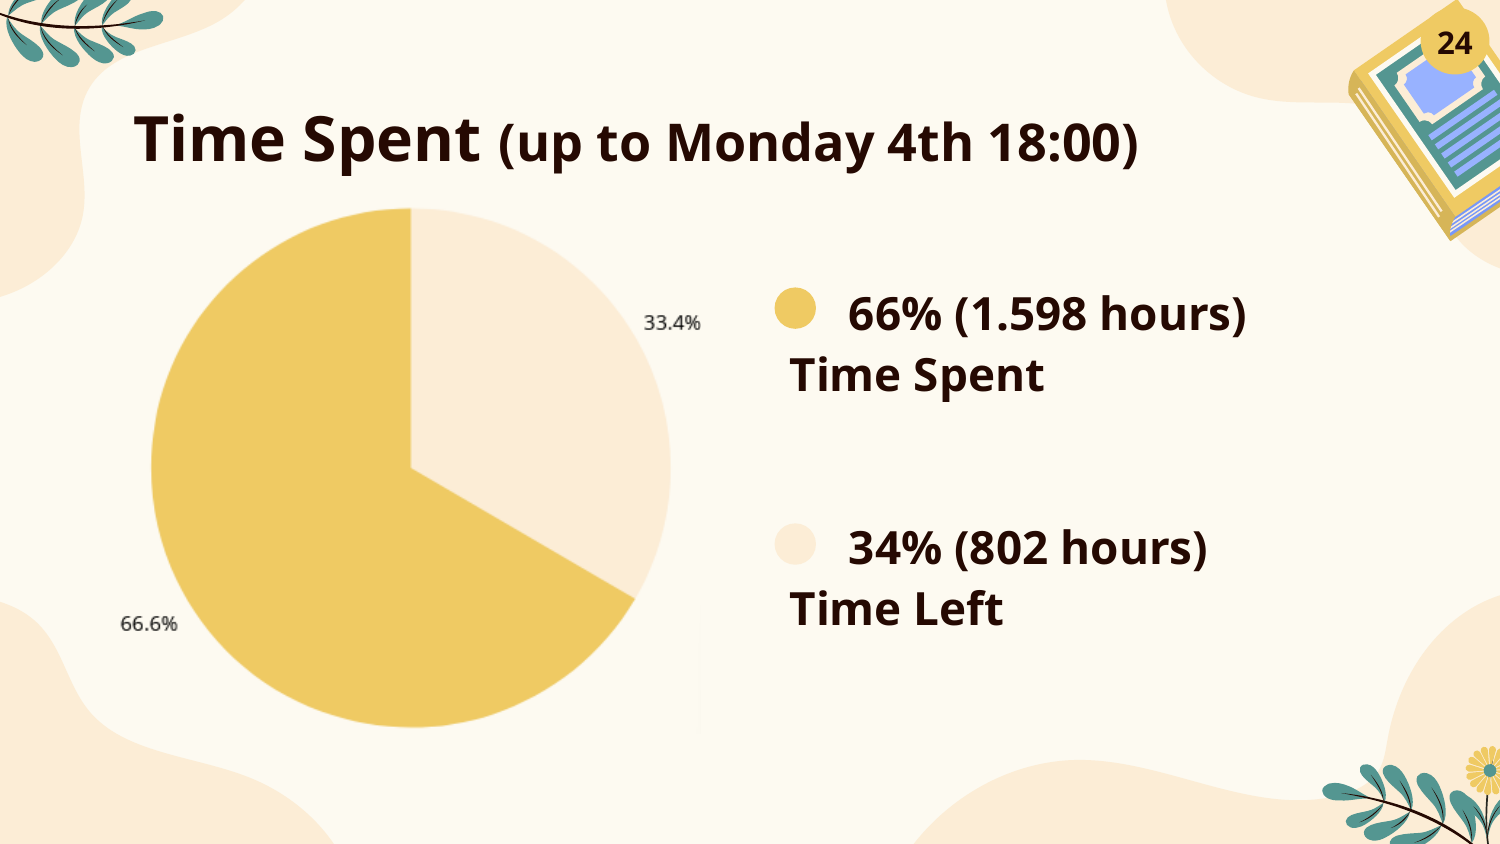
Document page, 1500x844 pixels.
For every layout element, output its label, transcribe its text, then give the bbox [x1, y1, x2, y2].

picture [116, 206, 702, 734]
text_box Time Spent [774, 328, 1263, 416]
text_box 66% (1.598 hours) [833, 268, 1380, 355]
slide_number ‹#› [1410, 8, 1500, 74]
text_box Time Left [774, 563, 1096, 650]
text_box [774, 287, 816, 329]
text_box 34% (802 hours) [833, 502, 1418, 590]
title Time Spent (up to Monday 4th 18:00) [118, 72, 1382, 167]
text_box [774, 523, 816, 565]
